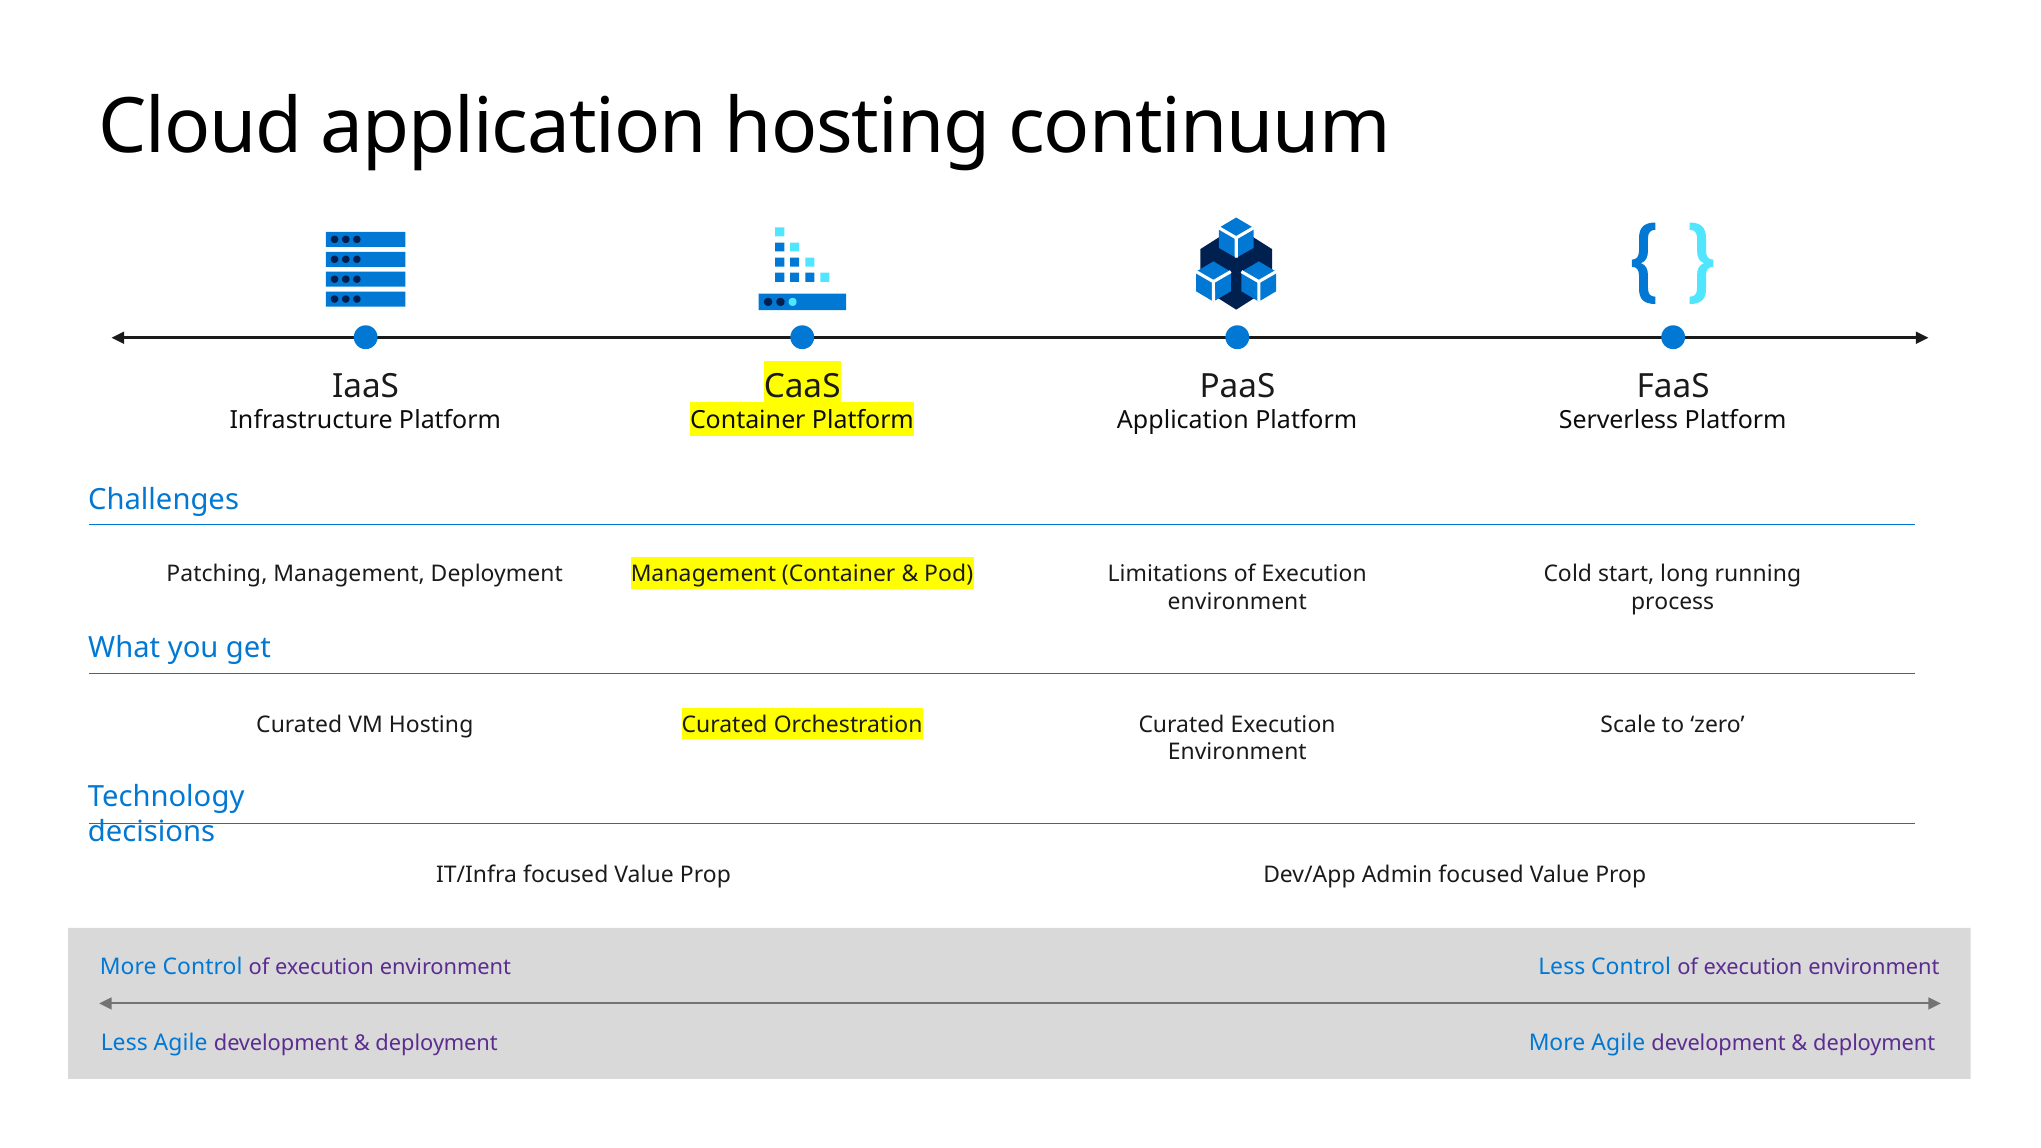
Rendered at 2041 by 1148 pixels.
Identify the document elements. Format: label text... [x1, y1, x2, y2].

title Cloud application hosting continuum [98, 76, 1943, 170]
text_box [1660, 339, 1686, 350]
text_box [789, 339, 815, 350]
text_box [67, 927, 1972, 1080]
text_box Curated Orchestration [665, 702, 940, 745]
text_box Dev/App Admin focused Value Prop [1240, 852, 1670, 895]
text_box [1195, 217, 1277, 310]
text_box Management (Container & Pod) [593, 551, 1011, 594]
text_box [353, 339, 379, 350]
text_box Scale to ‘zero’ [1573, 702, 1772, 745]
text_box CaaS Container Platform [675, 356, 930, 442]
text_box Cold start, long running process [1488, 551, 1857, 622]
text_box Technology decisions [73, 770, 394, 855]
text_box More Control of execution environment [84, 943, 527, 987]
text_box [789, 324, 815, 337]
text_box Challenges [73, 472, 304, 523]
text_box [758, 227, 847, 311]
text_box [325, 231, 406, 307]
text_box FaaS Serverless Platform [1544, 356, 1803, 442]
text_box IT/Infra focused Value Prop [399, 852, 769, 895]
text_box Less Agile development & deployment [85, 1020, 513, 1063]
text_box More Agile development & deployment [1513, 1020, 1951, 1063]
text_box Curated Execution Environment [1060, 702, 1415, 772]
text_box Patching, Management, Deployment [145, 551, 585, 594]
text_box What you get [73, 621, 304, 671]
text_box Limitations of Execution environment [1029, 551, 1446, 622]
text_box [352, 324, 379, 337]
text_box [1224, 339, 1250, 350]
text_box Curated VM Hosting [219, 702, 510, 745]
text_box Less Control of execution environment [1523, 943, 1955, 987]
text_box [1660, 324, 1686, 337]
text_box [1631, 222, 1714, 305]
text_box IaaS Infrastructure Platform [214, 356, 517, 442]
text_box [1224, 324, 1250, 337]
text_box PaaS Application Platform [1101, 356, 1373, 442]
